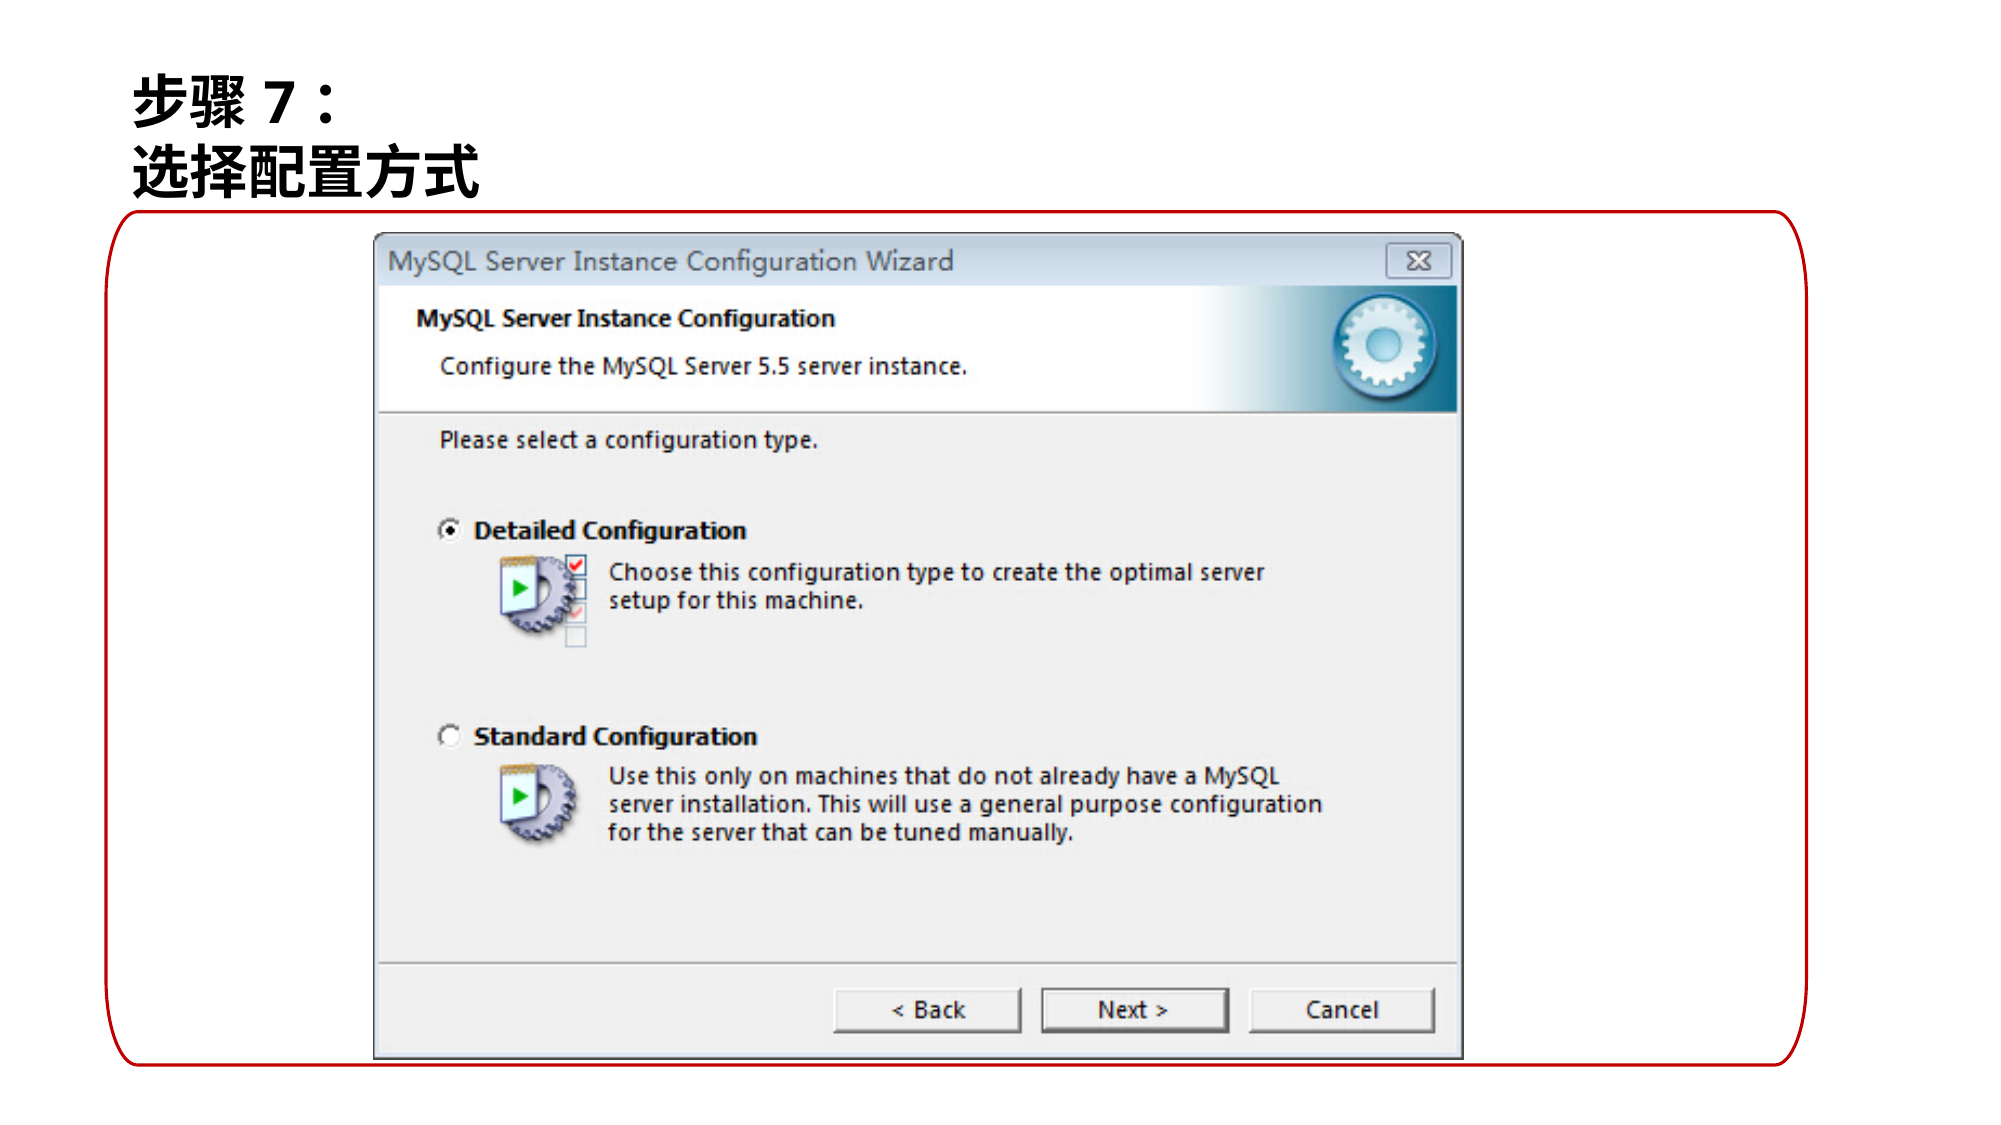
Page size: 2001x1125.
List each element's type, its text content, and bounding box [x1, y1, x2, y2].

picture [373, 232, 1464, 1060]
text_box 步骤7： 选择配置方式 [109, 70, 1933, 200]
text_box [104, 210, 1808, 1067]
